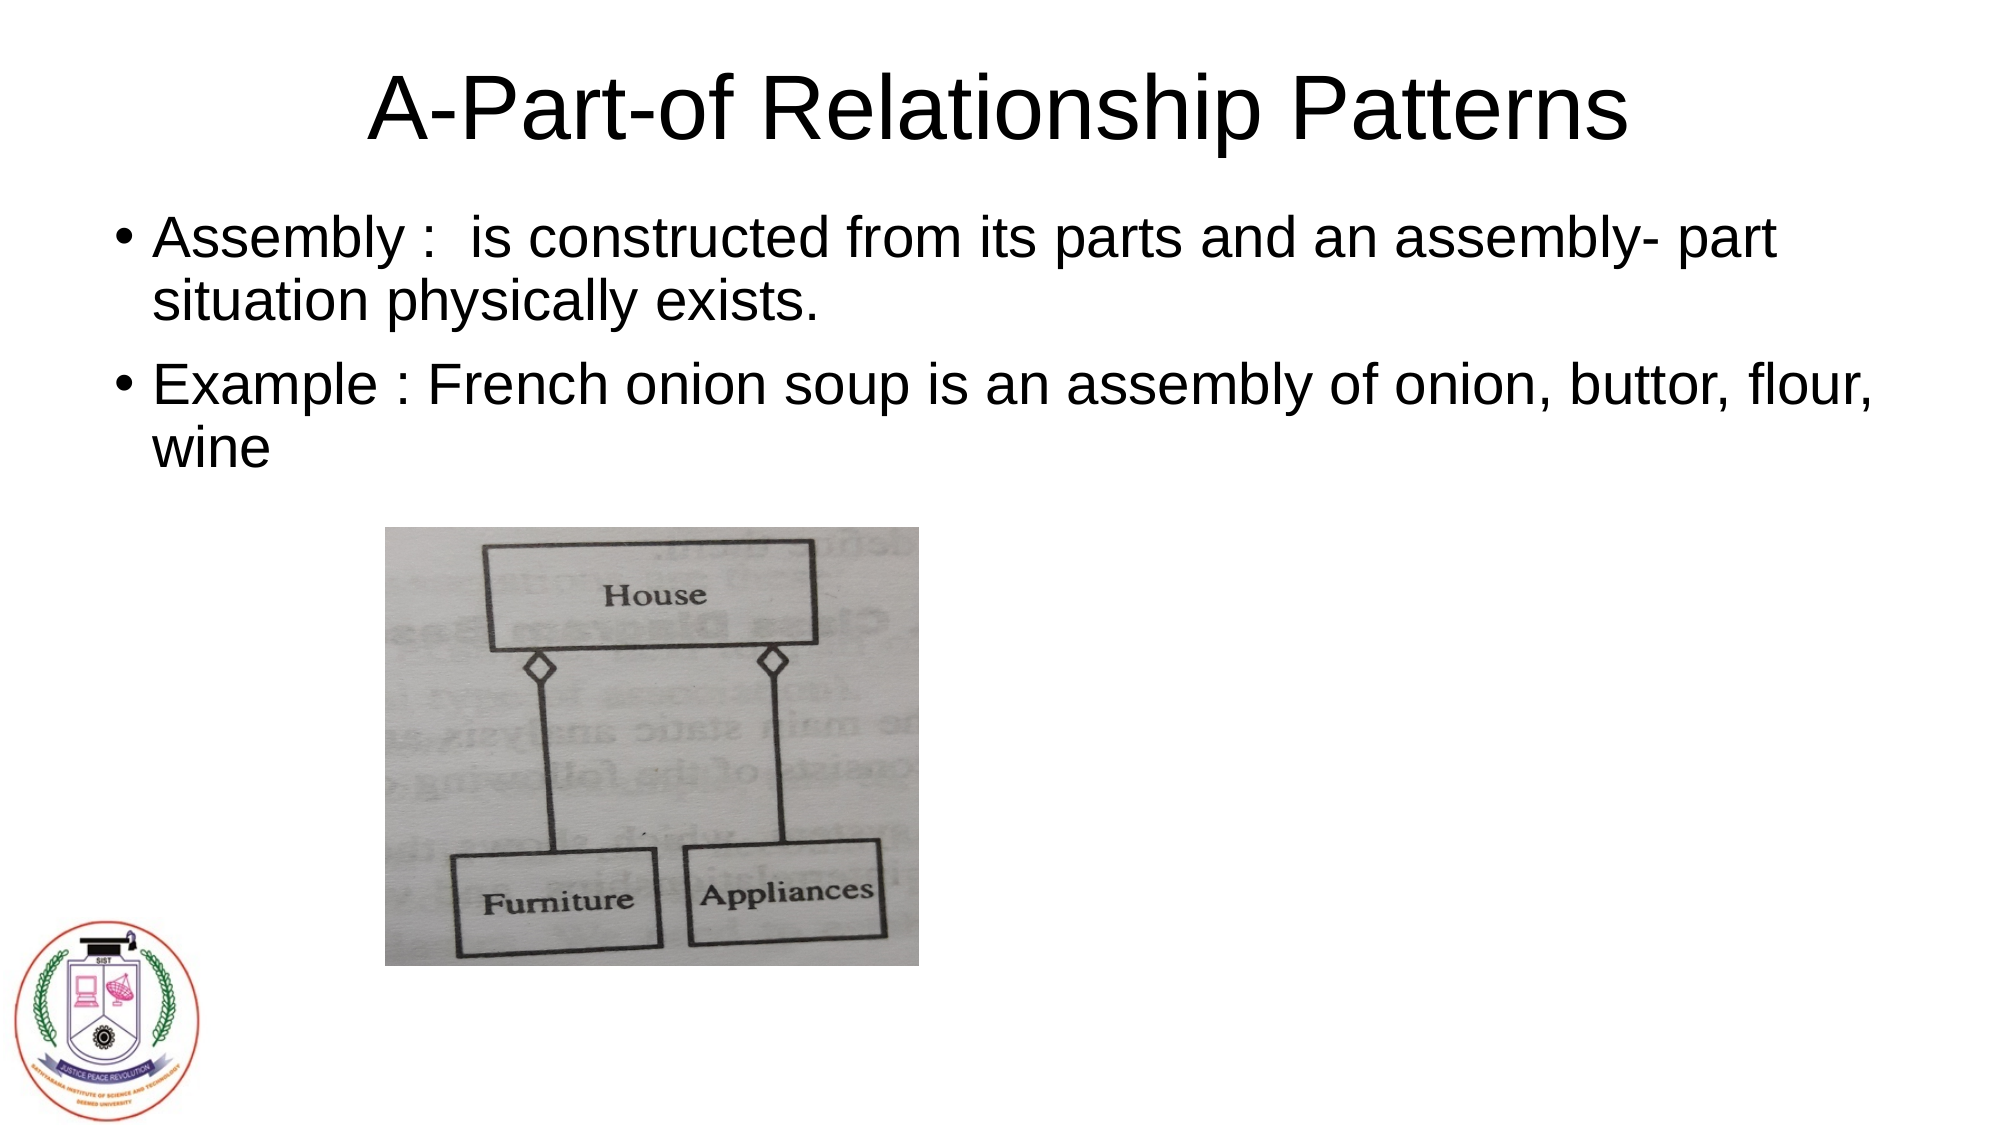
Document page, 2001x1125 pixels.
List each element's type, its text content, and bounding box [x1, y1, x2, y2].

picture [3, 917, 211, 1125]
list Assembly : is constructed from its parts and an assembly- part situation physically exists. Example : French onion soup is an assembly of onion, buttor, flour, wine [99, 200, 1900, 1100]
picture [385, 527, 919, 966]
title A-Part-of Relationship Patterns [99, 45, 1900, 175]
